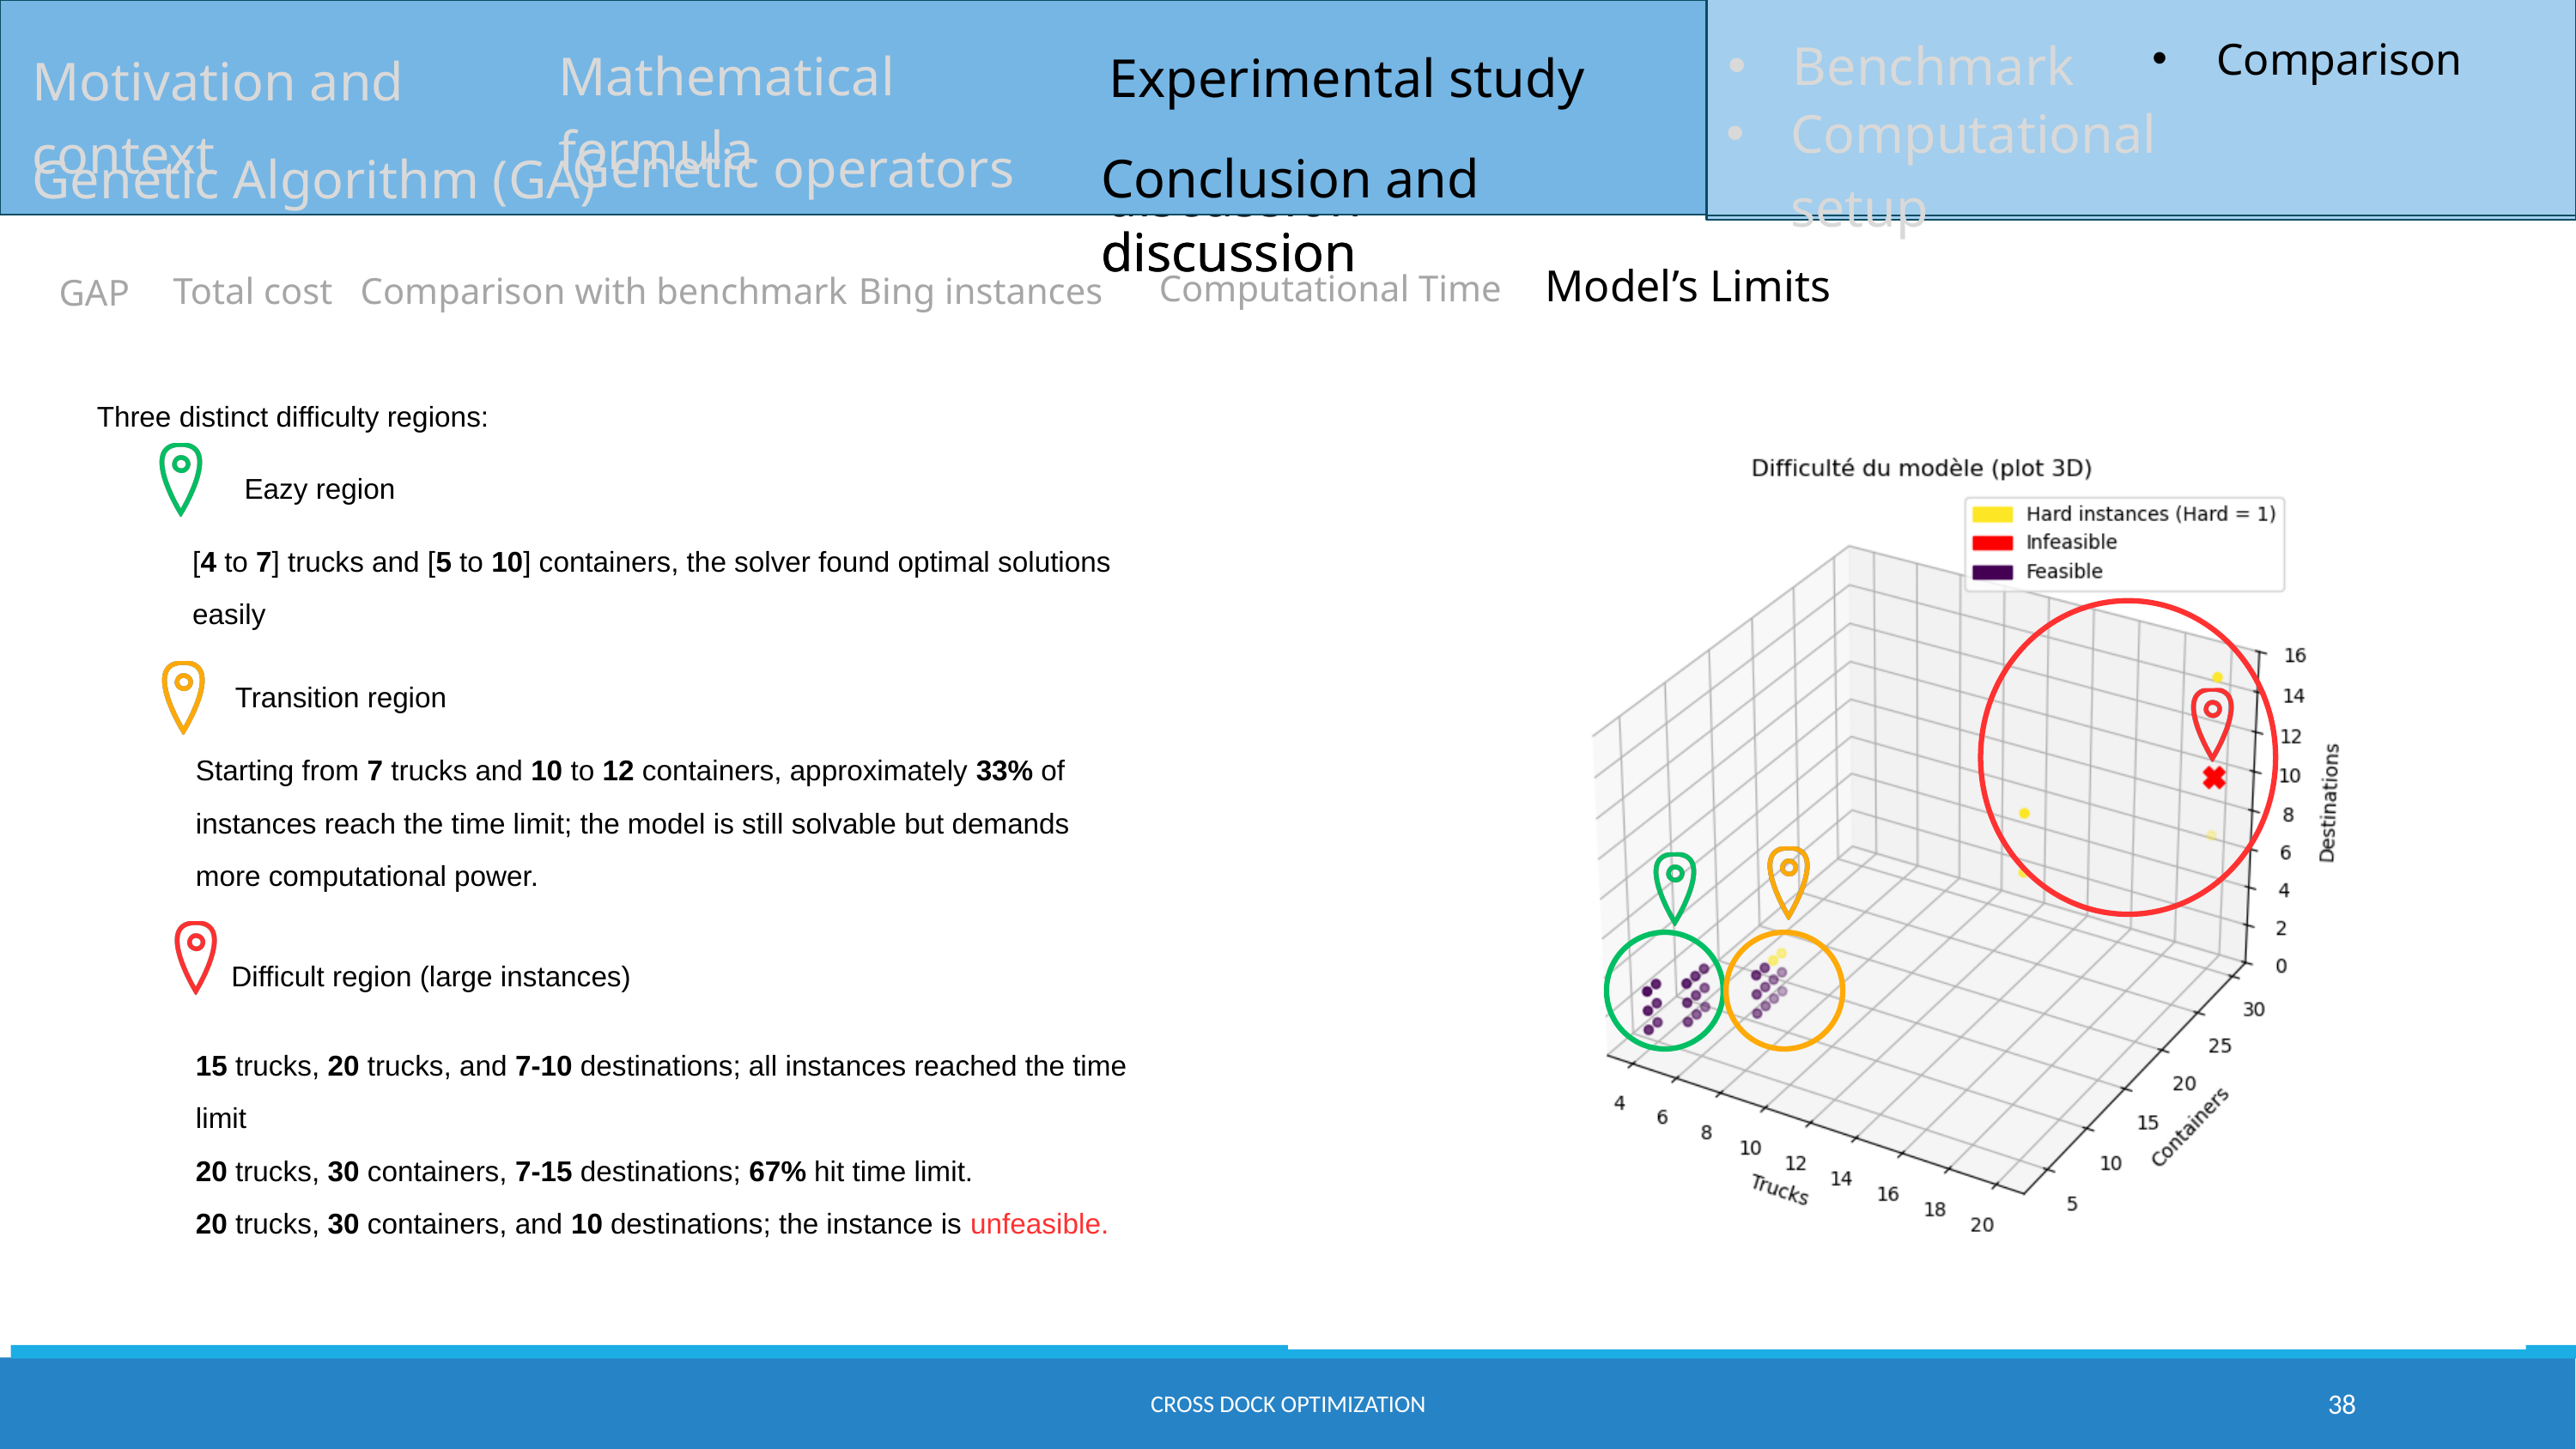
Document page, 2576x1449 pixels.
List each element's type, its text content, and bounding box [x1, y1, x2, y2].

text_box Computational Time [1158, 235, 1668, 309]
text_box Starting from 7 trucks and 10 to 12 containers, approximately 33% of instances reach the time limit; the model is still solvable but demands more computational power. [195, 734, 1115, 893]
text_box 15 trucks, 20 trucks, and 7-10 destinations; all instances reached the time limit 20 trucks, 30 containers, 7-15 destinations; 67% hit time limit. 20 trucks, 30 containers, and 10 destinations; the instance is unfeasible. [195, 1028, 1166, 1293]
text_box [1606, 931, 1724, 1050]
text_box [1759, 846, 1818, 921]
text_box GAP [58, 239, 700, 313]
text_box Comparison [2152, 10, 2576, 84]
text_box Genetic operators [572, 124, 1082, 199]
text_box Mathematical formula [558, 33, 1067, 180]
text_box [154, 660, 213, 736]
text_box Model’s Limits [1545, 236, 1893, 311]
text_box [1707, 216, 1726, 221]
slide_number 38 [2092, 1364, 2369, 1442]
text_box [1705, 0, 2576, 216]
text_box Difficult region (large instances) [231, 940, 1082, 993]
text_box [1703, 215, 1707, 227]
text_box Benchmark [1728, 21, 2369, 96]
text_box [1645, 852, 1704, 927]
text_box Comparison with benchmark [360, 238, 870, 312]
text_box Bing instances [859, 237, 1368, 312]
text_box Transition region [235, 660, 671, 713]
text_box [0, 0, 1705, 215]
text_box [151, 442, 210, 518]
footer Cross dock optimization [779, 1364, 1798, 1442]
text_box [167, 920, 225, 996]
text_box [1288, 370, 2526, 1350]
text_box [1725, 931, 1844, 1050]
text_box [2235, 216, 2576, 221]
text_box Computational setup [1726, 90, 2235, 238]
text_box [1980, 600, 2276, 915]
text_box Experimental study [1109, 33, 1619, 108]
text_box Total cost [173, 238, 334, 312]
text_box Eazy region [244, 452, 587, 506]
text_box [4 to 7] trucks and [5 to 10] containers, the solver found optimal solutions easily [192, 524, 1115, 631]
text_box Genetic Algorithm (GA) [32, 134, 644, 209]
text_box Conclusion and discussion [1101, 135, 1703, 237]
text_box Three distinct difficulty regions: [96, 380, 1019, 486]
text_box Motivation and context [32, 37, 542, 134]
